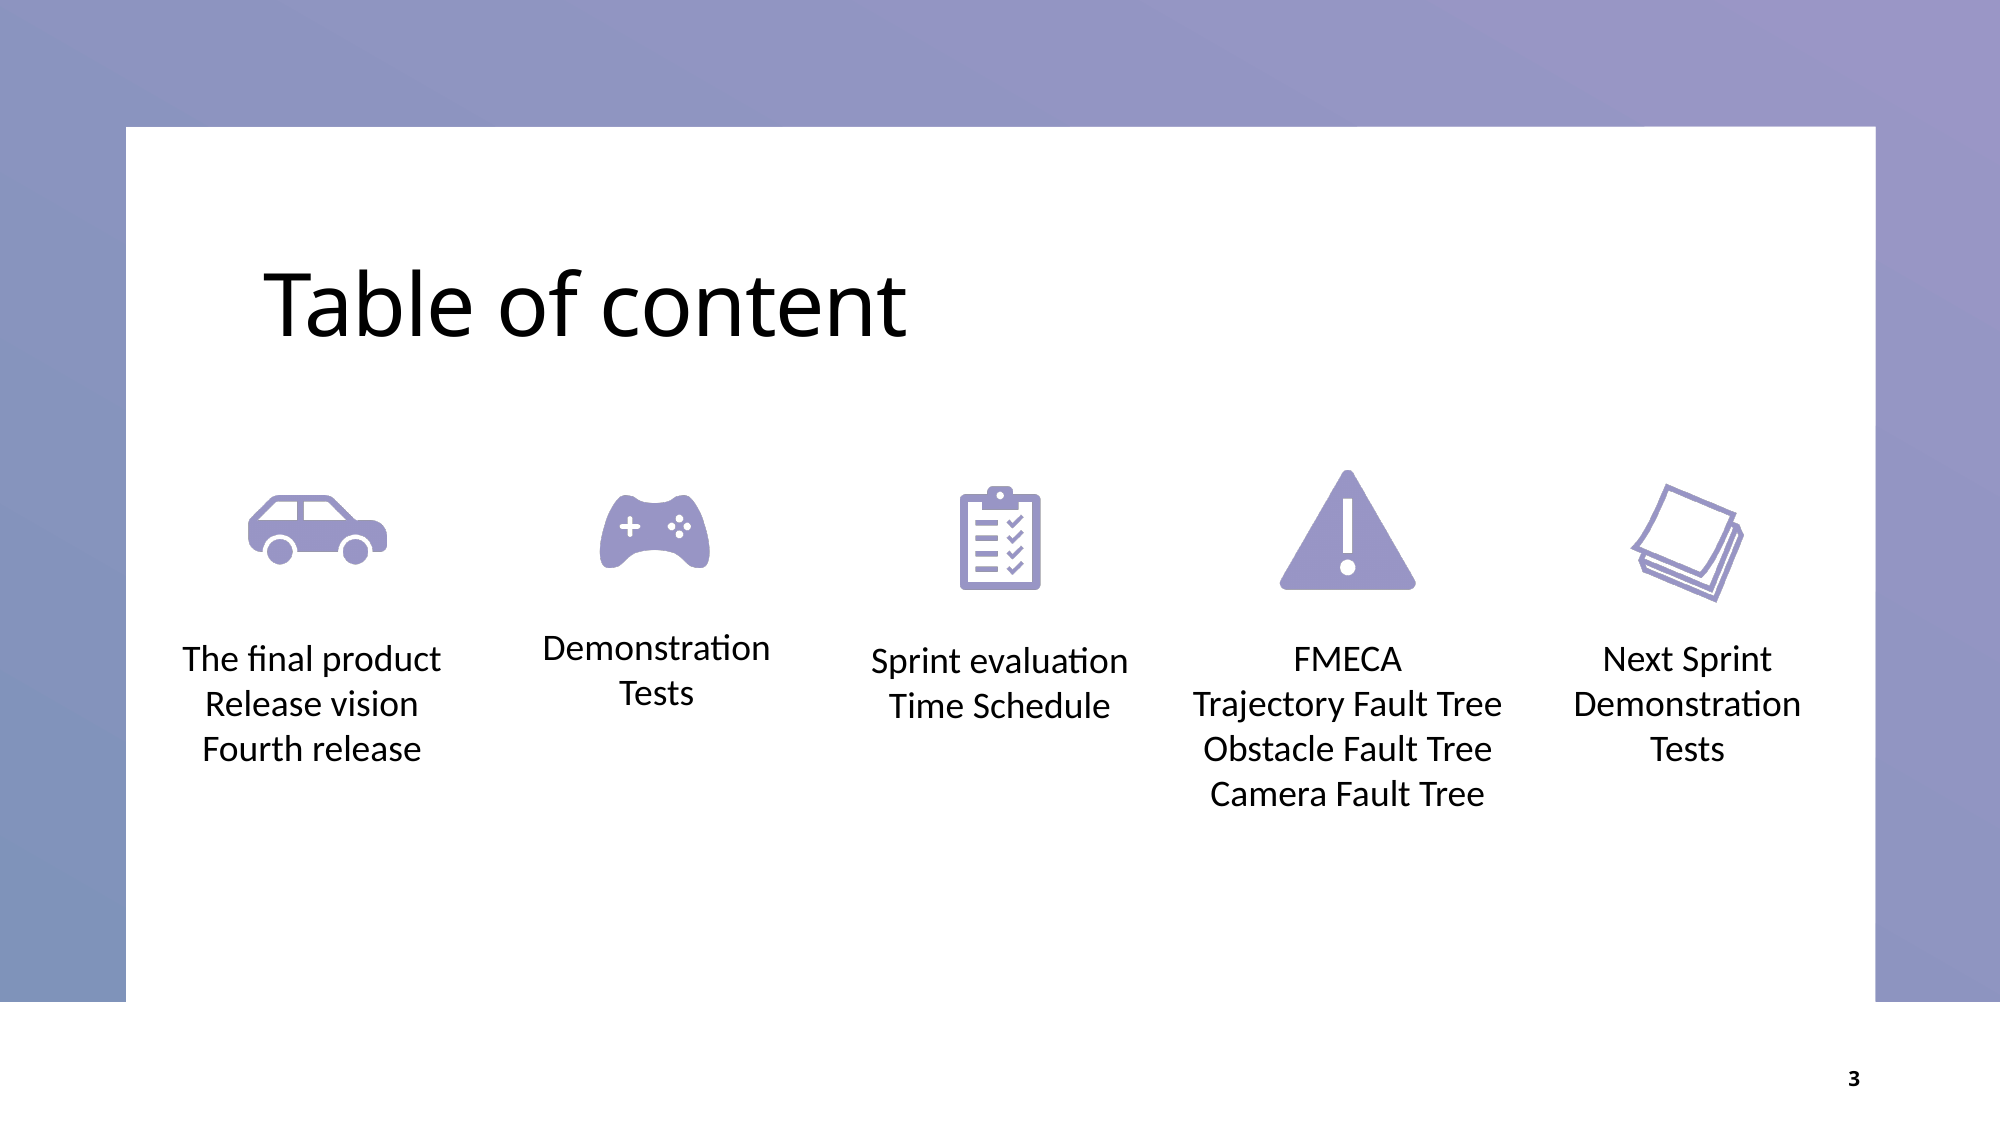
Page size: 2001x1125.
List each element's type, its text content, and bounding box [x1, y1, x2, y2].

title Table of content [248, 248, 1749, 470]
text_box FMECA Trajectory Fault Tree Obstacle Fault Tree Camera Fault Tree [1167, 626, 1528, 867]
picture [592, 469, 717, 594]
picture [242, 454, 393, 605]
picture [1626, 481, 1749, 605]
text_box The final product Release vision Fourth release [144, 626, 480, 777]
text_box Sprint evaluation Time Schedule [819, 628, 1167, 779]
text_box Next Sprint Demonstration Tests [1533, 626, 1842, 777]
text_box Demonstration Tests [433, 615, 881, 720]
slide_number 3 [1788, 1050, 1875, 1110]
picture [938, 476, 1062, 600]
picture [1272, 454, 1423, 605]
